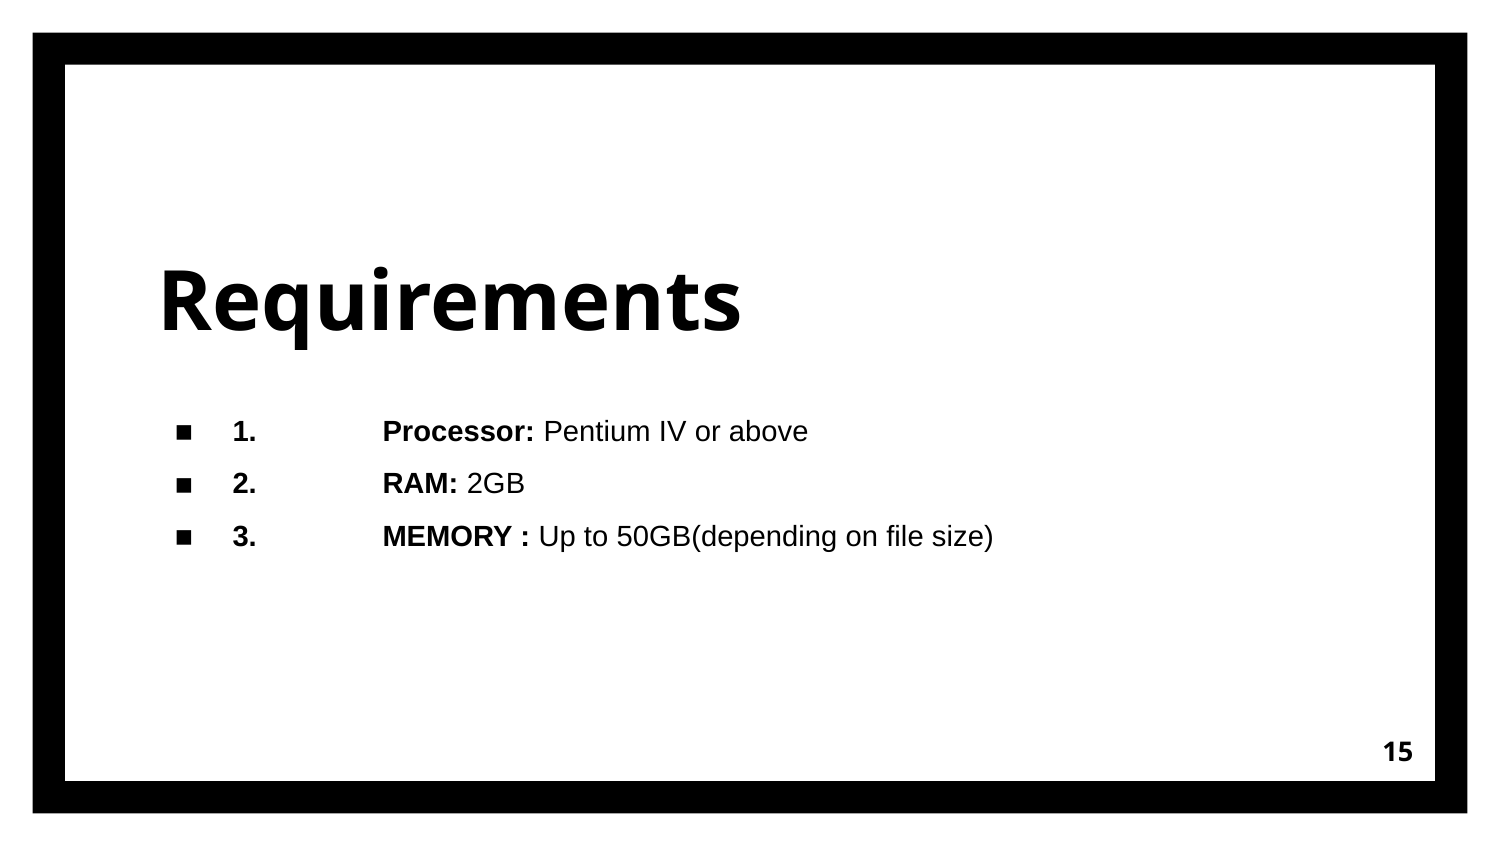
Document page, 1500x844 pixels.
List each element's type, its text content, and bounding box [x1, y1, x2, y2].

slide_number ‹#› [1338, 720, 1429, 786]
title Requirements [142, 139, 978, 363]
list 1. Processor: Pentium IV or above 2. RAM: 2GB 3. MEMORY : Up to 50GB(depending on file size) [142, 379, 1358, 709]
